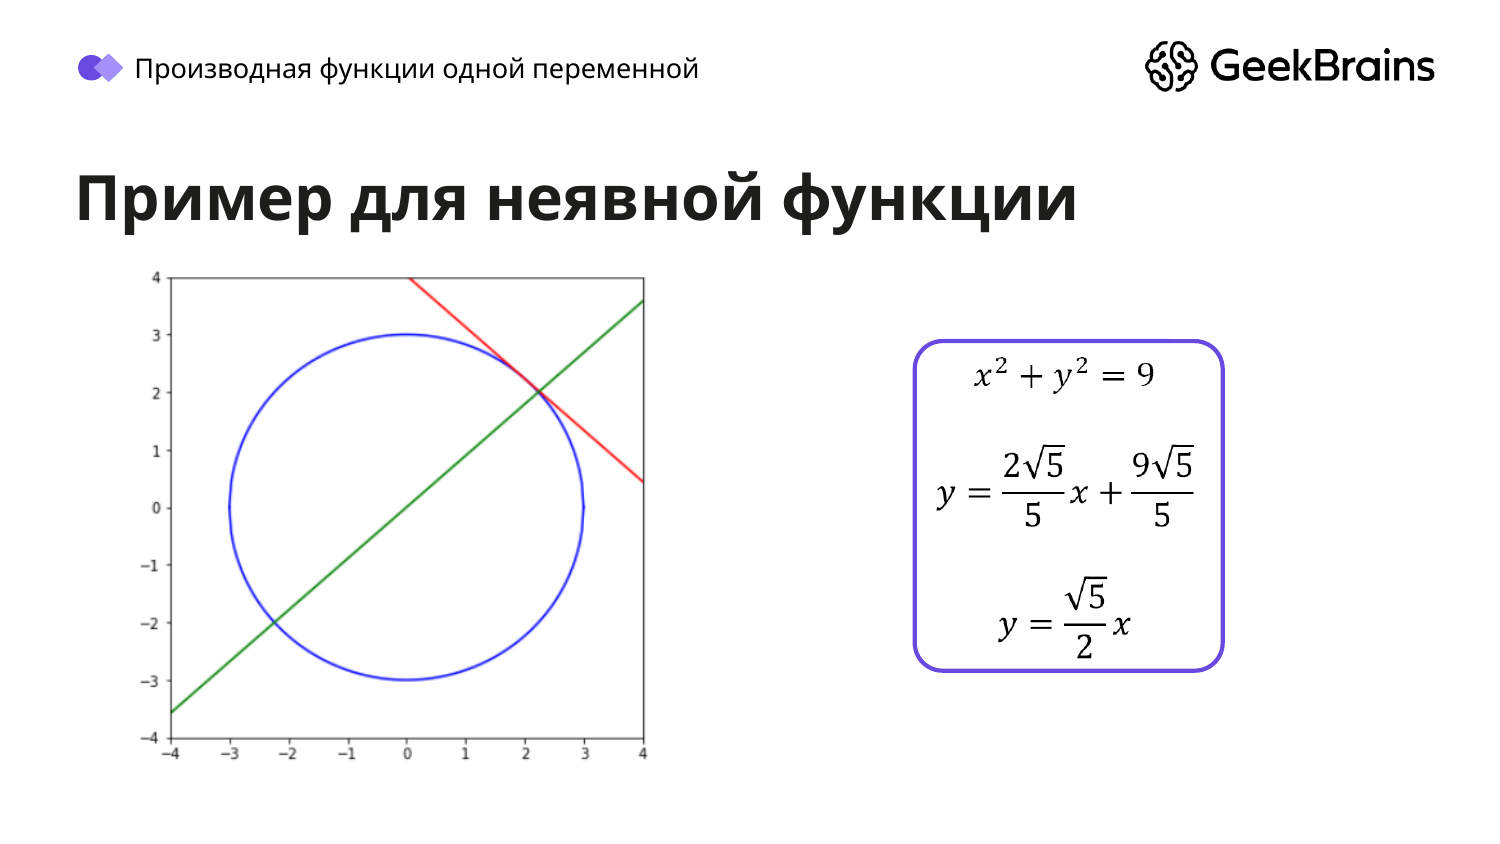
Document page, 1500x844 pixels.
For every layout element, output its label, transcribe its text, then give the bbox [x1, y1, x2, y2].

title Производная функции одной переменной [134, 39, 901, 83]
text_box [924, 341, 1217, 351]
picture [1145, 39, 1435, 93]
text_box [93, 53, 124, 82]
text_box [78, 54, 102, 81]
text_box [1217, 352, 1223, 657]
picture [127, 262, 679, 777]
text_box Пример для неявной функции [74, 168, 1215, 220]
picture [922, 349, 1215, 662]
